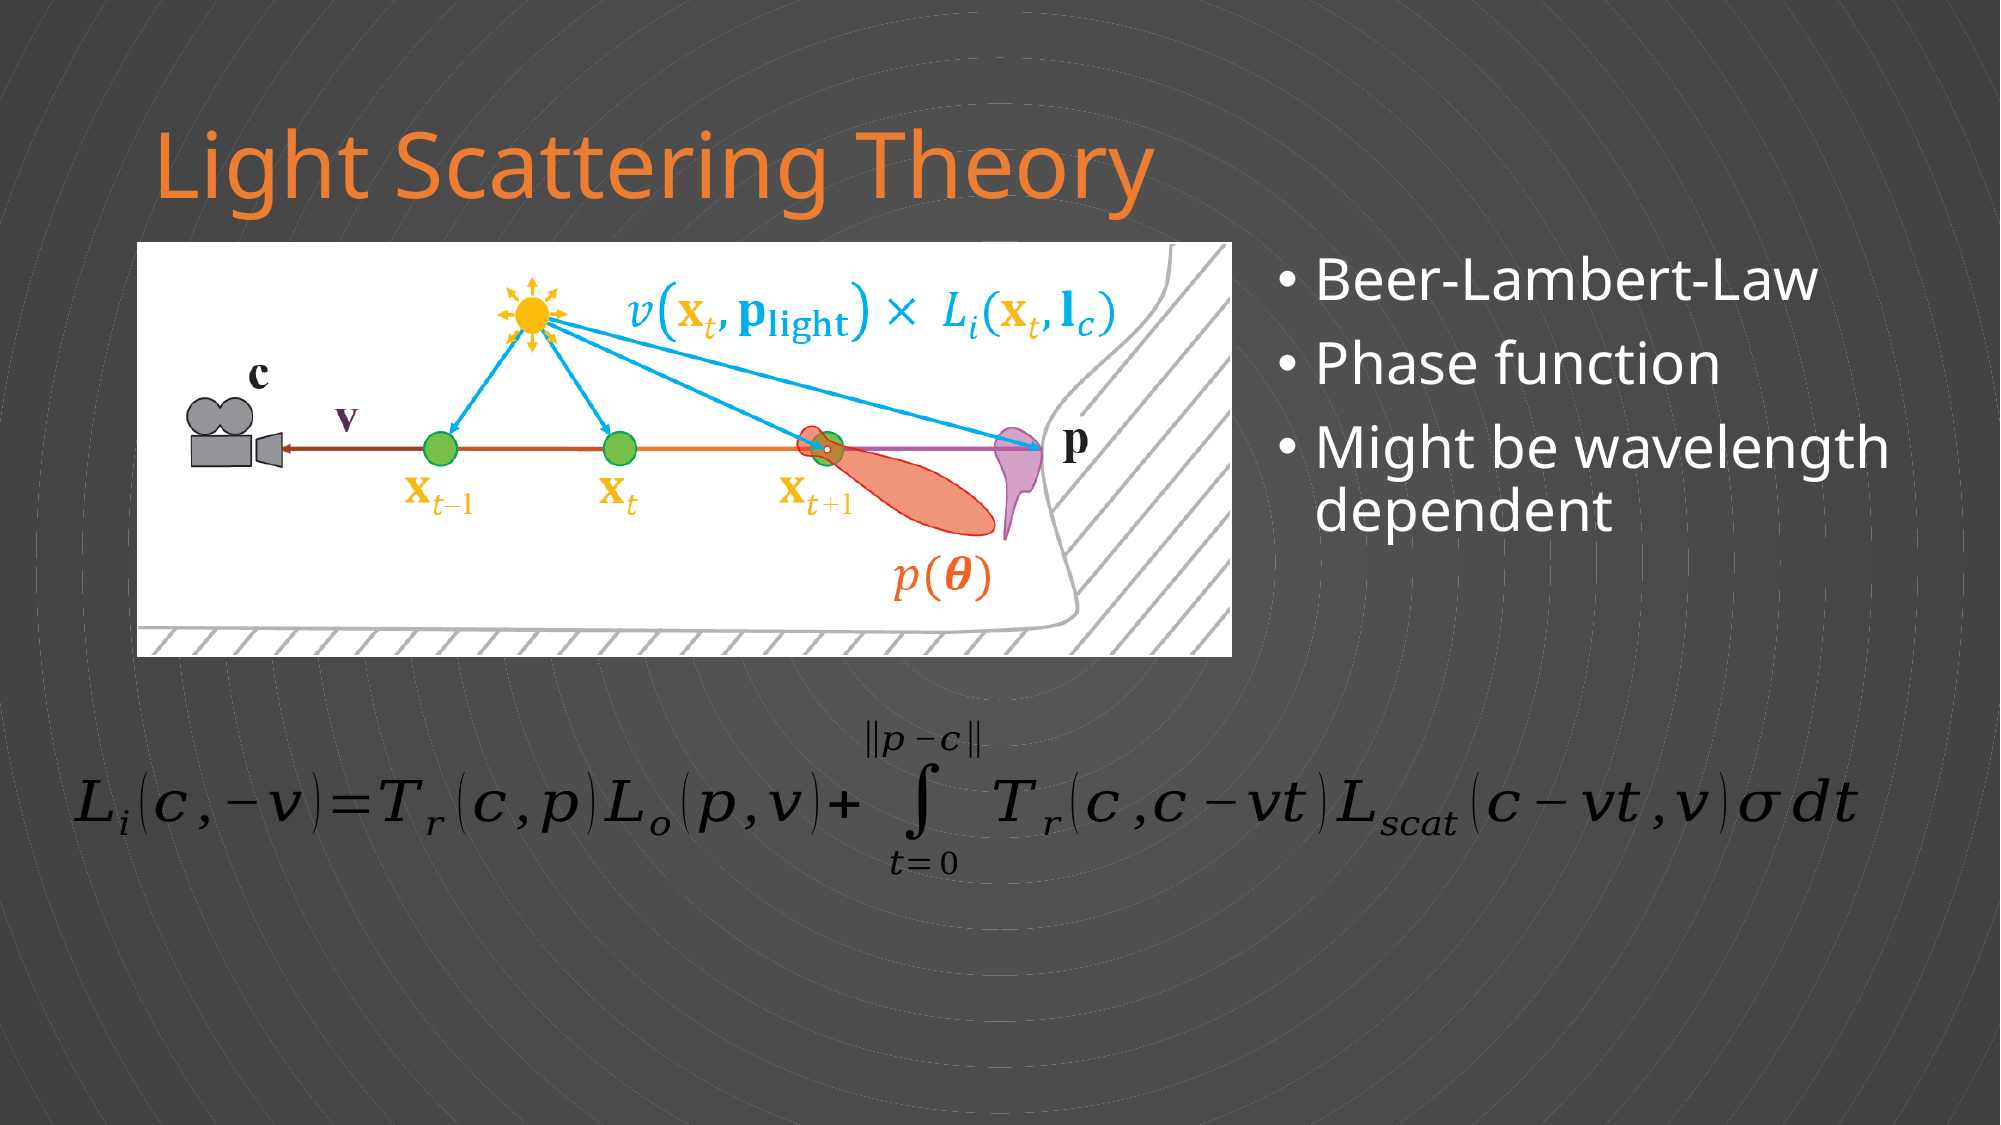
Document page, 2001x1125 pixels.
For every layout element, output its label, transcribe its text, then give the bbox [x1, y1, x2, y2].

list Beer-Lambert-Law Phase function Might be wavelength dependent [1262, 242, 2000, 600]
picture [137, 242, 1232, 657]
title Light Scattering Theory [137, 59, 1863, 278]
